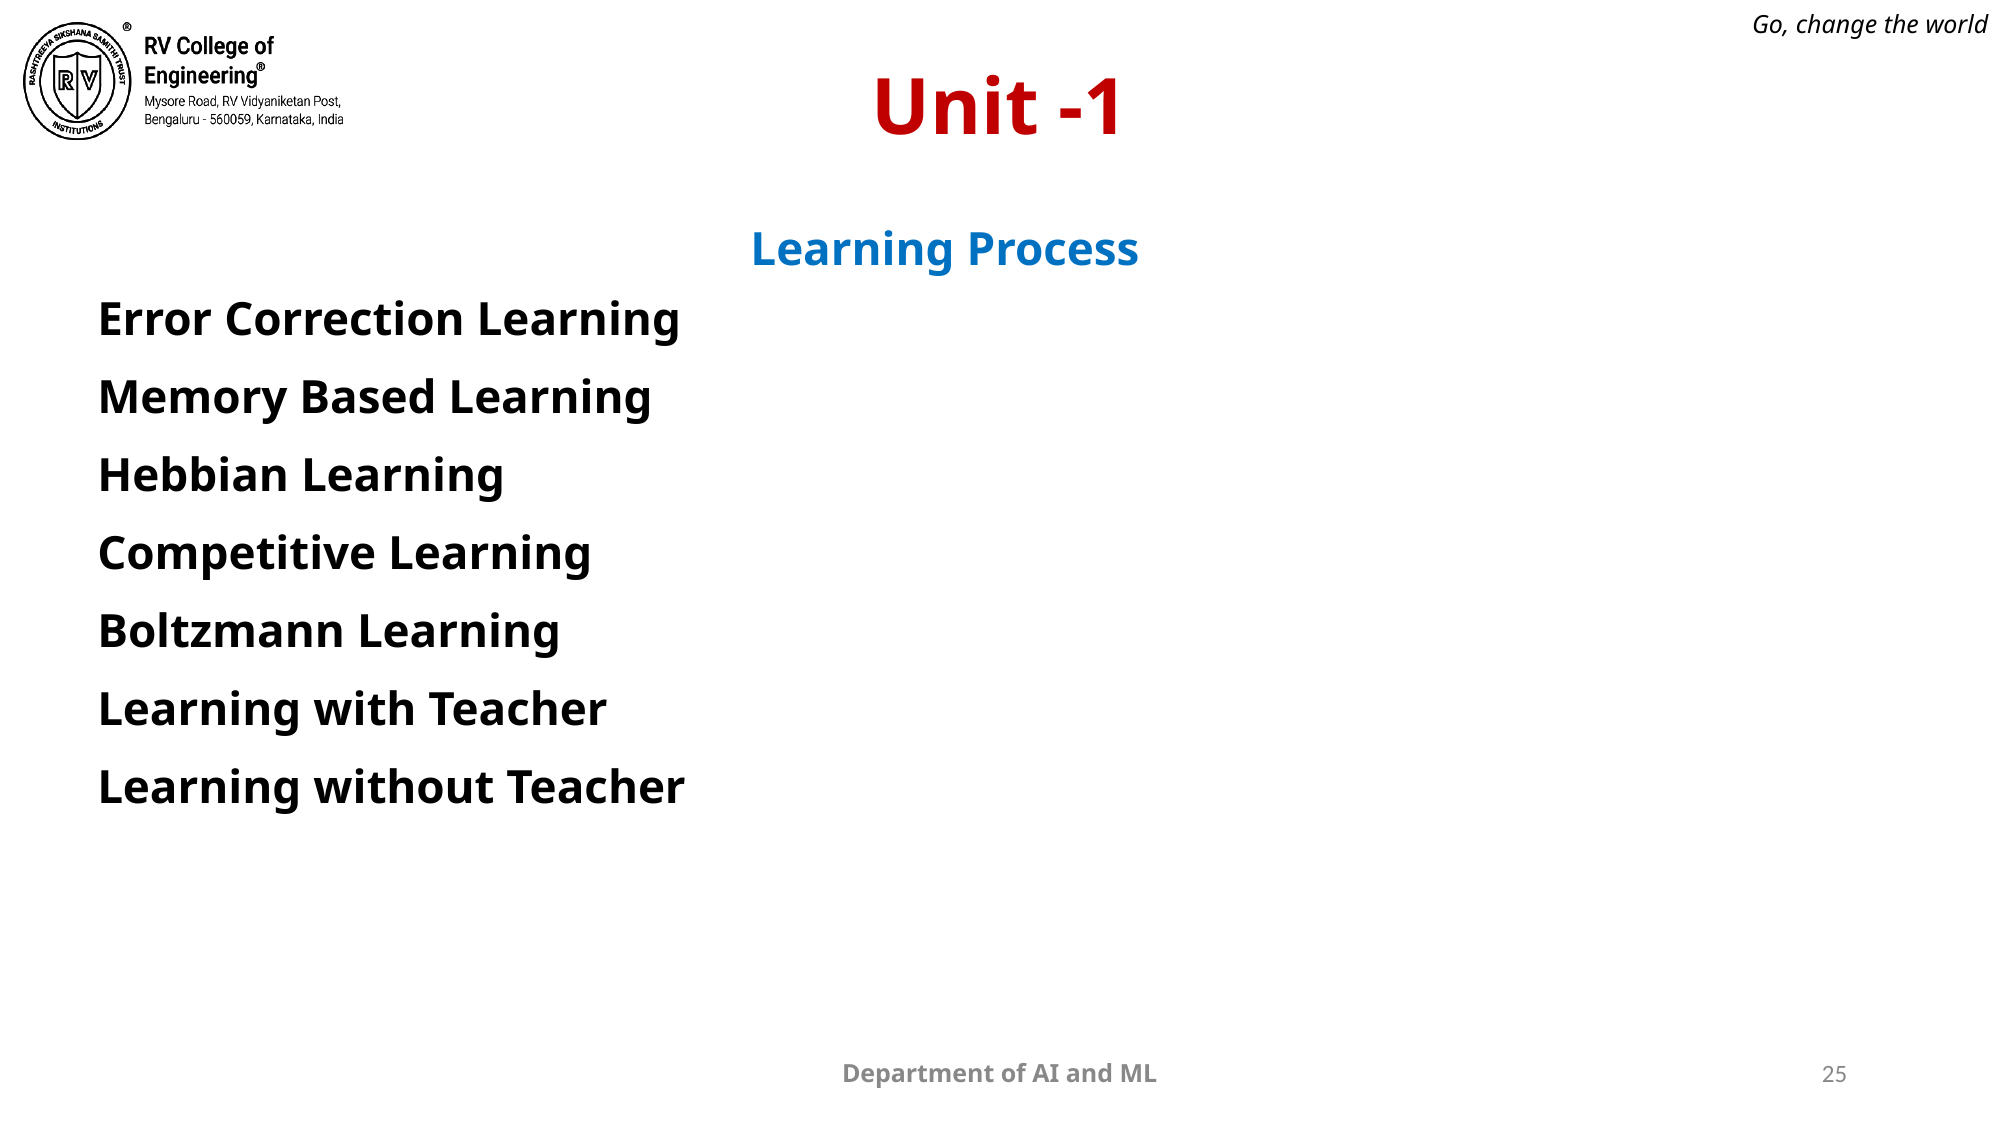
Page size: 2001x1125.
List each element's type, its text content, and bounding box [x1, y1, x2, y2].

text_box Learning Process [82, 211, 1808, 282]
title Unit -1 [137, 59, 1863, 160]
footer Department of AI and ML [662, 1042, 1338, 1103]
slide_number 25 [1412, 1042, 1863, 1103]
picture [23, 22, 343, 140]
text_box Error Correction Learning Memory Based Learning Hebbian Learning Competitive Learning Boltzmann Learning Learning with Teacher Learning without Teacher [82, 282, 1808, 820]
